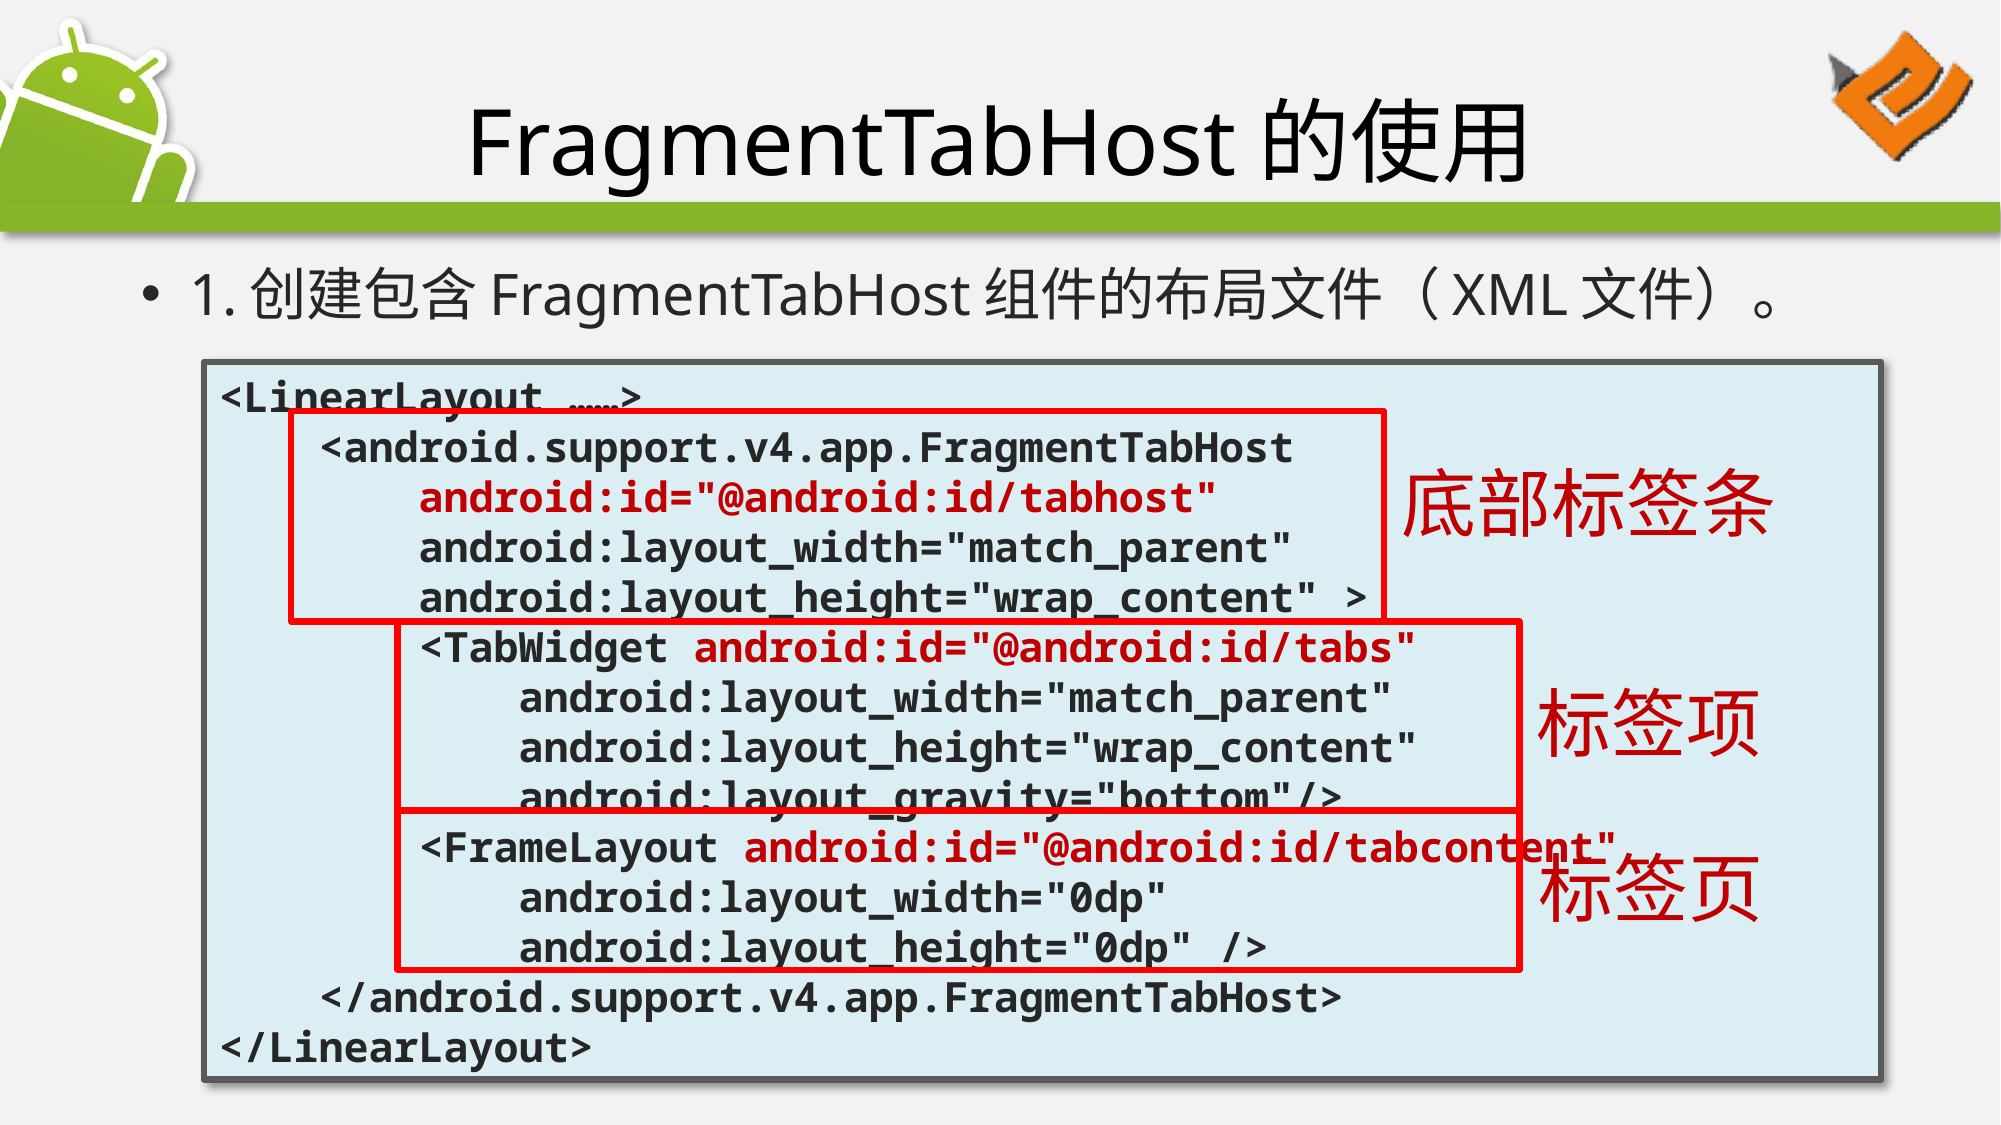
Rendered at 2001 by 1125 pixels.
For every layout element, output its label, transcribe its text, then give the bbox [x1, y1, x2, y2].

title FragmentTabHost的使用 [99, 45, 1900, 233]
text_box <LinearLayout ……> <android.support.v4.app.FragmentTabHost android:id="@android:id/tabhost" android:layout_width="match_parent" android:layout_height="wrap_content" > <TabWidget android:id="@android:id/tabs" android:layout_width="match_parent" android:layout_height="wrap_content" android:layout_gravity="bottom"/> <FrameLayout android:id="@android:id/tabcontent" android:layout_width="0dp" android:layout_height="0dp" /> </android.support.v4.app.FragmentTabHost> </LinearLayout> [202, 386, 1883, 1081]
picture [1828, 30, 1973, 161]
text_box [397, 817, 1781, 971]
picture [0, 7, 209, 202]
list 1.创建包含FragmentTabHost组件的布局文件（XML文件）。 [125, 250, 2000, 386]
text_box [290, 410, 1795, 623]
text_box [396, 634, 1779, 811]
